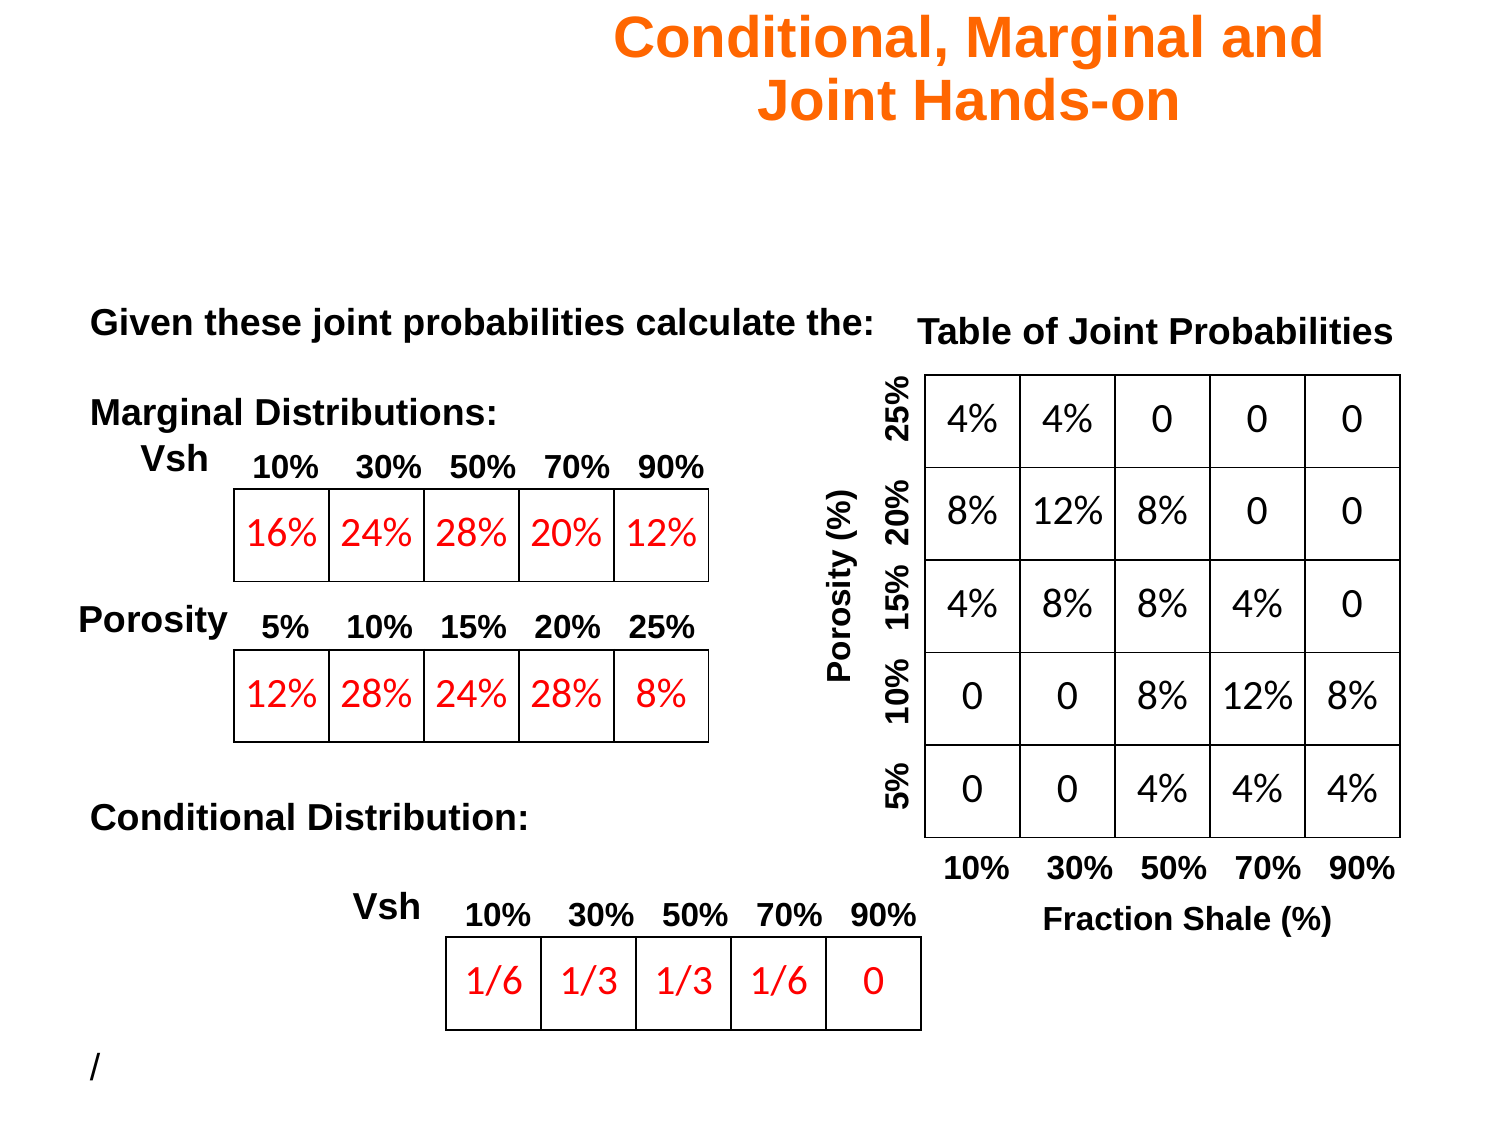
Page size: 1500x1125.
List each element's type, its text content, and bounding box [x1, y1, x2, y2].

table_cell 4% [926, 561, 1019, 652]
table_cell 8% [1021, 561, 1114, 652]
table_header 0 [1116, 376, 1209, 467]
table_header 24% [425, 653, 518, 741]
table_header 12% [615, 493, 708, 581]
table_header 12% [235, 651, 328, 741]
text_box Fraction Shale (%) [1028, 894, 1348, 944]
table_cell 0 [1211, 468, 1304, 559]
table_header 4% [926, 376, 1019, 467]
table_header 28% [330, 653, 423, 741]
table_cell 4% [1306, 746, 1399, 837]
text_box 10% 30% 50% 70% 90% [450, 885, 933, 941]
text_box Table of Joint Probabilities [902, 299, 1409, 360]
table_cell 0 [1021, 653, 1114, 744]
table_cell 4% [1211, 746, 1304, 837]
table_header 24% [330, 493, 423, 581]
text_box Porosity (%) [809, 474, 865, 699]
text_box 10% 30% 50% 70% 90% [928, 839, 1412, 894]
table_cell 12% [1021, 468, 1114, 559]
table_cell 8% [1116, 468, 1209, 559]
table_cell 8% [926, 468, 1019, 559]
table_header 0 [1306, 376, 1399, 467]
text_box 5% 10% 15% 20% 25% [867, 361, 923, 844]
table_header 28% [425, 493, 518, 581]
table_header 16% [235, 490, 328, 581]
table_cell 8% [1116, 653, 1209, 744]
table_cell 0 [926, 653, 1019, 744]
table_header 4% [1021, 376, 1114, 467]
table_cell 4% [1211, 561, 1304, 652]
text_box Porosity [63, 587, 244, 648]
text_box Vsh [338, 874, 437, 935]
table_header 28% [520, 653, 613, 741]
table_header 8% [615, 653, 708, 741]
table_cell 4% [1116, 746, 1209, 837]
table_cell 8% [1116, 561, 1209, 652]
table_header 1/3 [637, 941, 730, 1029]
table_header 1/6 [447, 938, 540, 1029]
table_cell 12% [1211, 653, 1304, 744]
table_cell 0 [1306, 561, 1399, 652]
text_box 5% 10% 15% 20% 25% [237, 598, 711, 653]
title Conditional, Marginal and Joint Hands-on [530, 0, 1409, 188]
text_box Vsh [125, 426, 224, 487]
table_header 0 [827, 941, 920, 1029]
table_cell 0 [926, 746, 1019, 837]
table_header 20% [520, 493, 613, 581]
table_cell 0 [1306, 468, 1399, 559]
table_header 1/6 [732, 941, 825, 1029]
table_cell 0 [1021, 746, 1114, 837]
table_cell 8% [1306, 653, 1399, 744]
text_box 10% 30% 50% 70% 90% [237, 437, 720, 493]
table_header 0 [1211, 376, 1304, 467]
table_header 1/3 [542, 941, 635, 1029]
